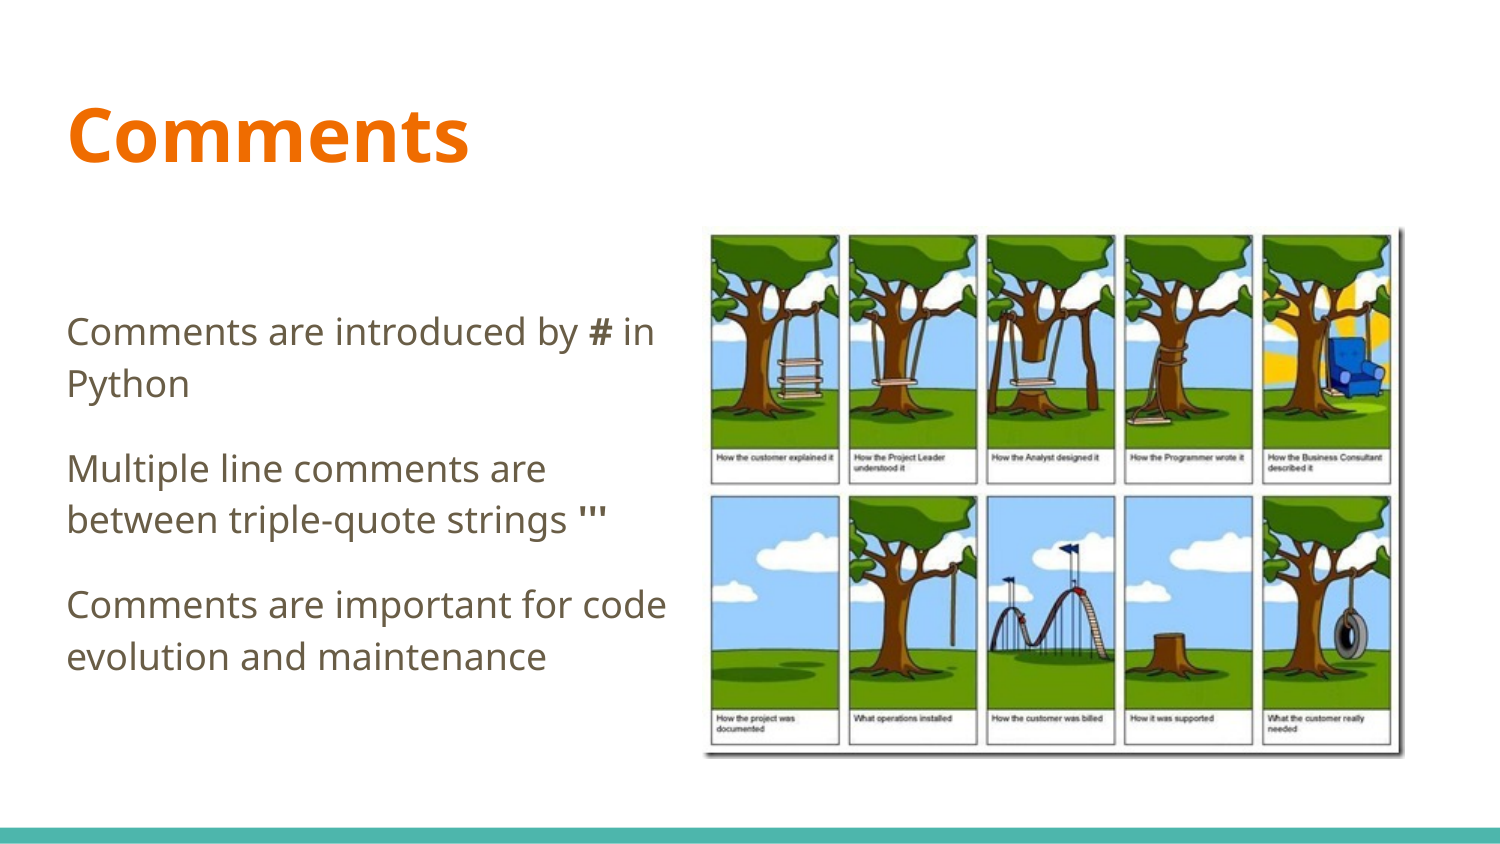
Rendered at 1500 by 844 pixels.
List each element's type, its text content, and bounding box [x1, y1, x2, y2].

picture [702, 225, 1406, 760]
list Comments are introduced by # in Python Multiple line comments are between triple-quote strings ''' Comments are important for code evolution and maintenance [51, 207, 685, 750]
title Comments [51, 72, 1449, 189]
